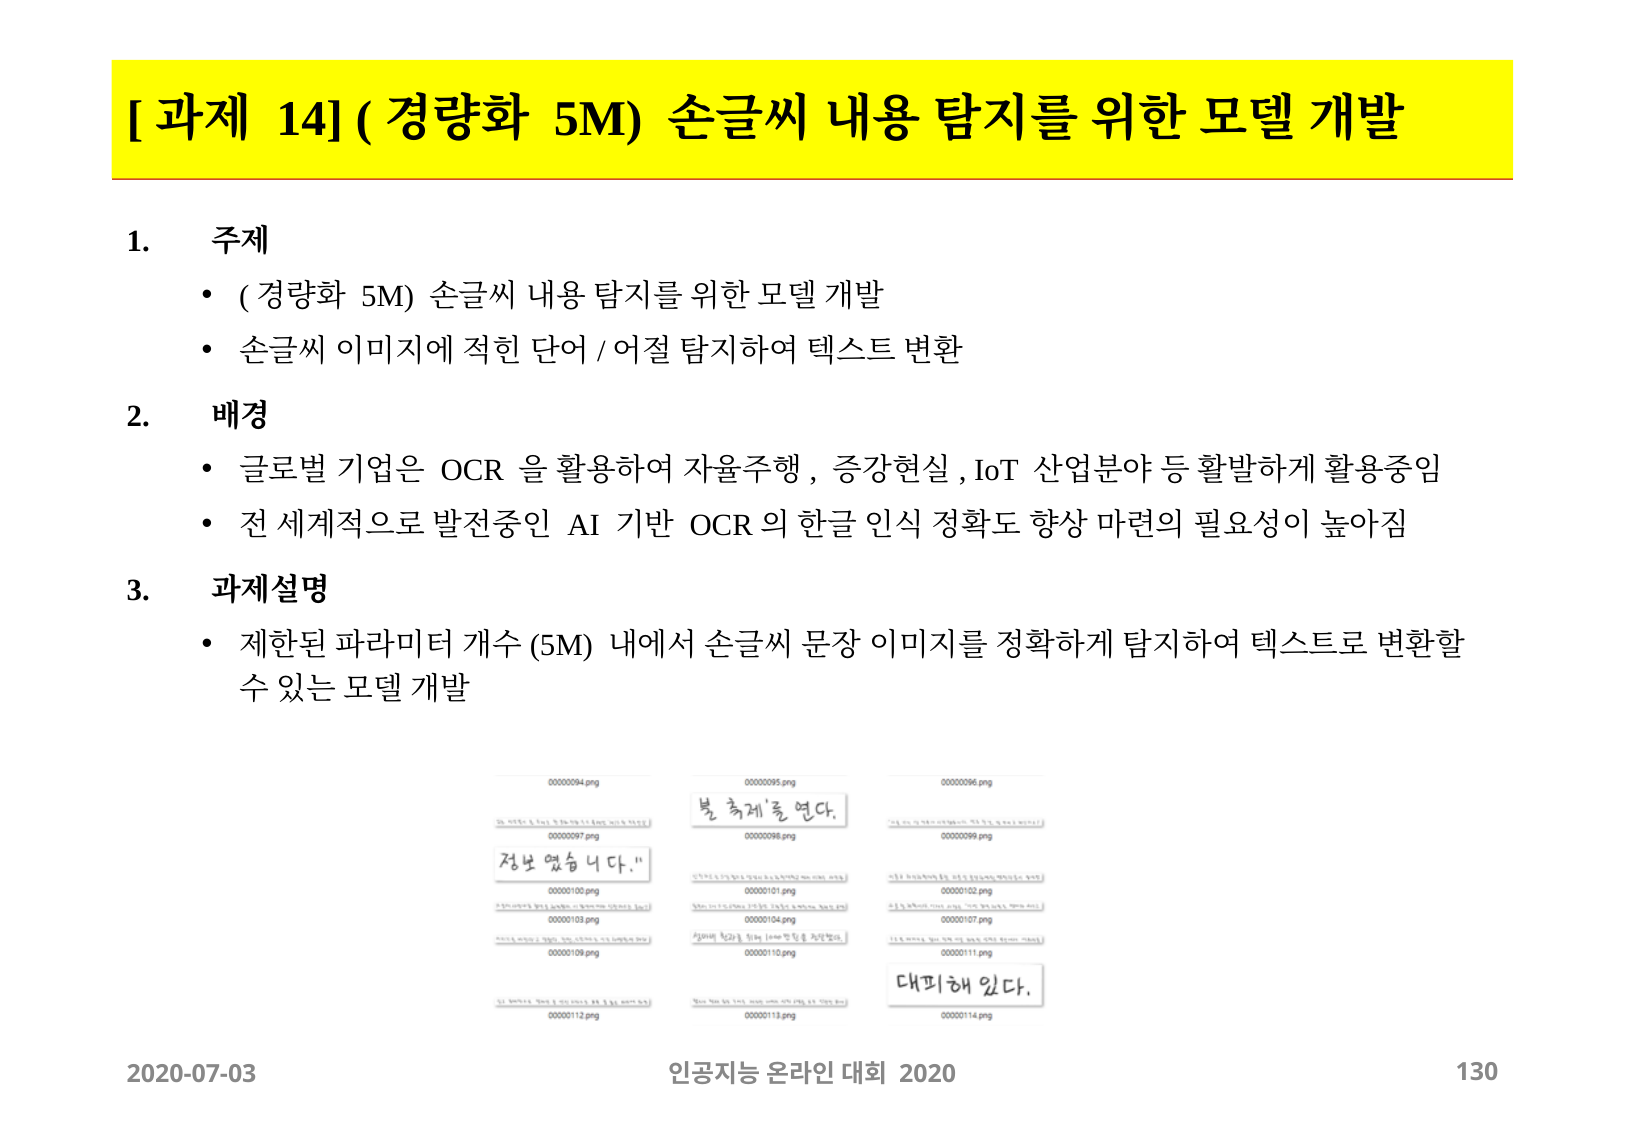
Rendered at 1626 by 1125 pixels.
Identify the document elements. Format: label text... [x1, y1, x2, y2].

title [과제 14] (경량화 5M) 손글씨 내용 탐지를 위한 모델 개발 [111, 59, 1514, 179]
picture [481, 775, 1054, 1027]
footer 인공지능 온라인 대회 2020 [538, 1042, 1087, 1103]
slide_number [111, 1042, 303, 1103]
slide_number ‹#› [1433, 1042, 1514, 1103]
list 주제 (경량화 5M) 손글씨 내용 탐지를 위한 모델 개발 손글씨 이미지에 적힌 단어/어절 탐지하여 텍스트 변환 배경 글로벌 기업은 OCR 을 활용하여 자율주행, 증강현실, IoT 산업분야 등 활발하게 활용중임 전 세계적으로 발전중인 AI 기반 OCR의 한글 인식 정확도 향상 마련의 필요성이 높아짐 과제설명 제한된 파라미터 개수(5M) 내에서 손글씨 문장 이미지를 정확하게 탐지하여 텍스트로 변환할 수 있는 모델 개발 [111, 205, 1514, 749]
